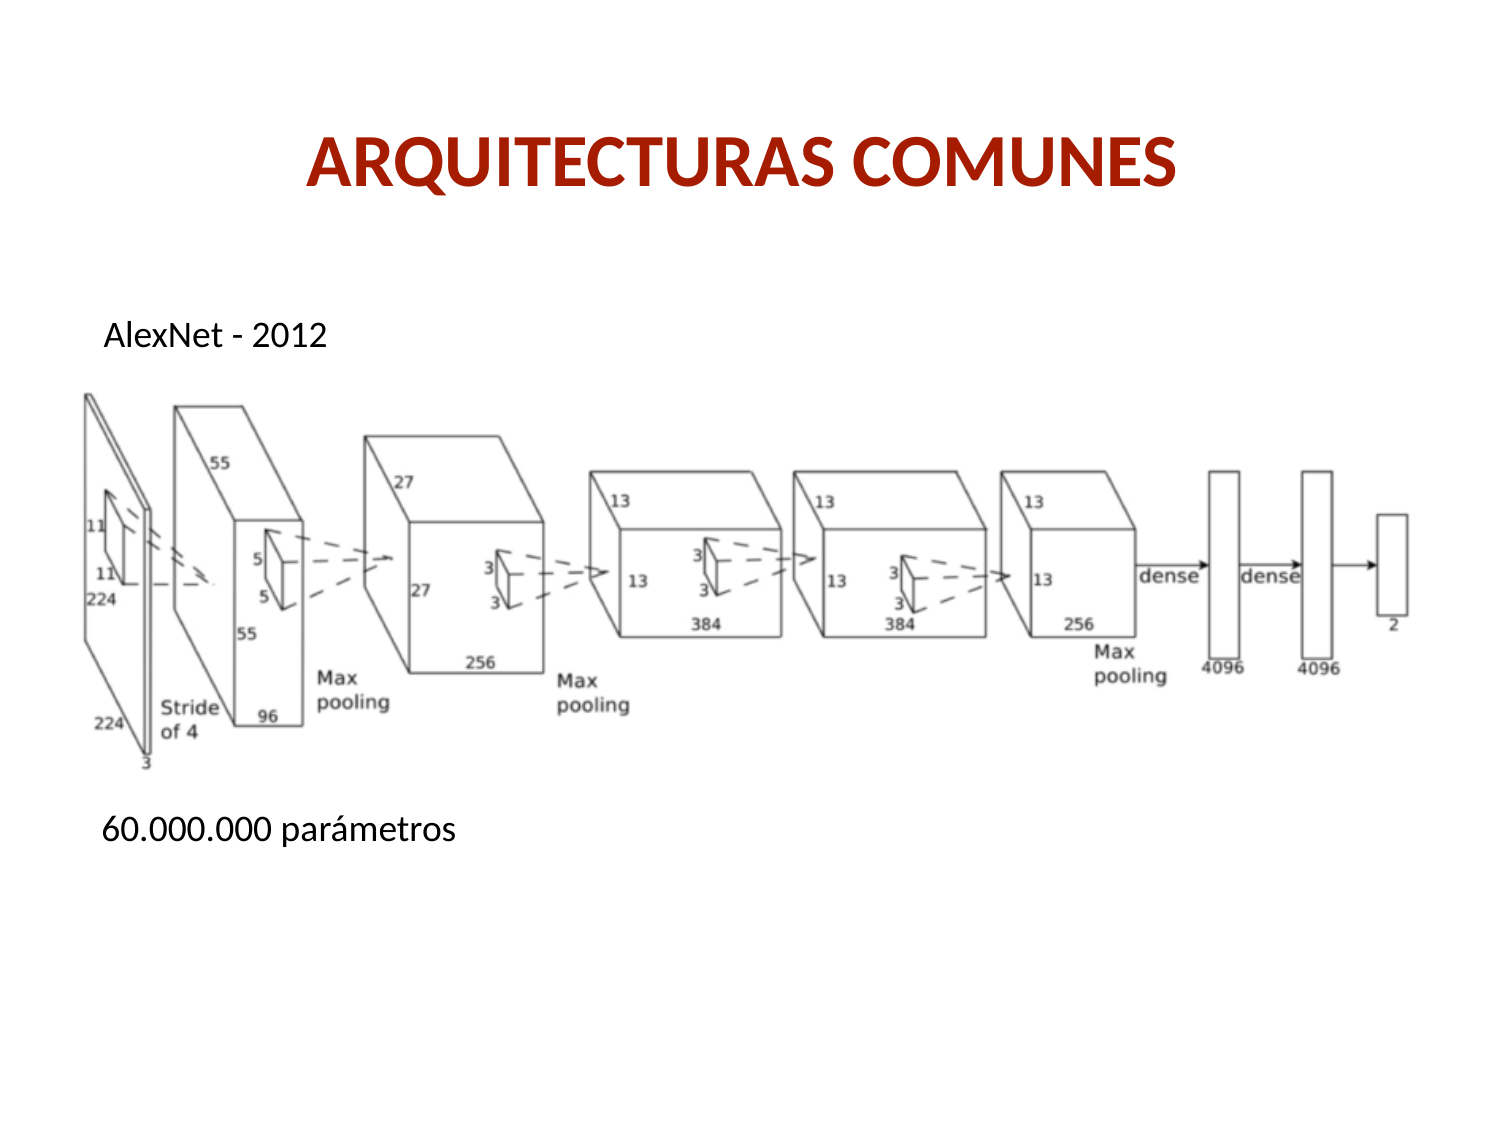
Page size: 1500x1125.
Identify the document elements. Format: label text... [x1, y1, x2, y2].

text_box 60.000.000 parámetros [86, 796, 476, 858]
picture [70, 390, 1418, 775]
text_box AlexNet - 2012 [88, 302, 355, 364]
title Arquitecturas Comunes [70, 58, 1416, 255]
